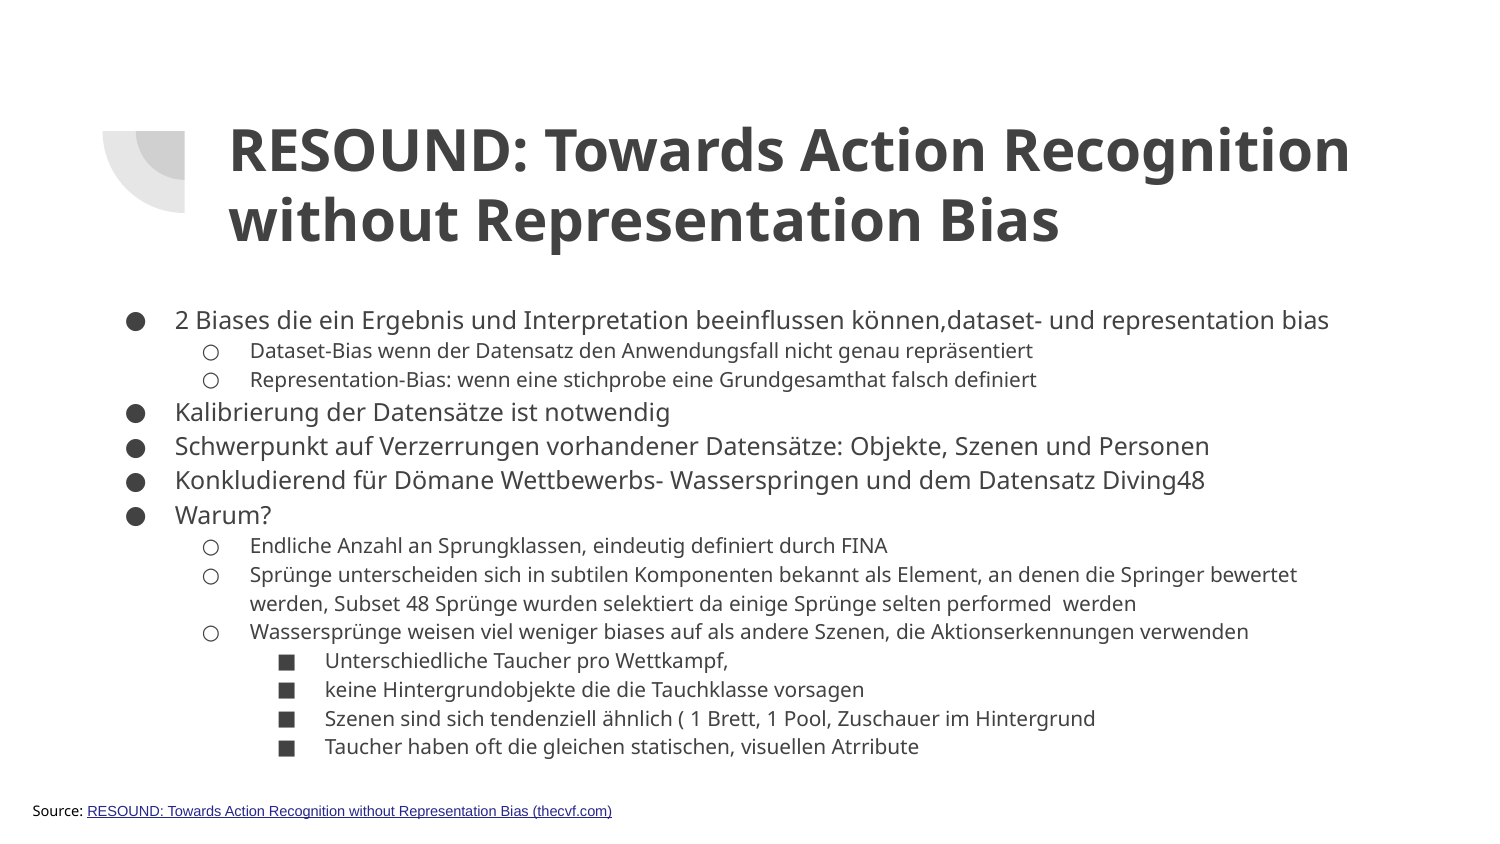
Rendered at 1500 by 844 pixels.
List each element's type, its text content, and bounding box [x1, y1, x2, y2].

list 2 Biases die ein Ergebnis und Interpretation beeinflussen können,dataset- und representation bias Dataset-Bias wenn der Datensatz den Anwendungsfall nicht genau repräsentiert Representation-Bias: wenn eine stichprobe eine Grundgesamthat falsch definiert Kalibrierung der Datensätze ist notwendig Schwerpunkt auf Verzerrungen vorhandener Datensätze: Objekte, Szenen und Personen Konkludierend für Dömane Wettbewerbs- Wasserspringen und dem Datensatz Diving48 Warum? Endliche Anzahl an Sprungklassen, eindeutig definiert durch FINA Sprünge unterscheiden sich in subtilen Komponenten bekannt als Element, an denen die Springer bewertet werden, Subset 48 Sprünge wurden selektiert da einige Sprünge selten performed werden Wassersprünge weisen viel weniger biases auf als andere Szenen, die Aktionserkennungen verwenden Unterschiedliche Taucher pro Wettkampf, keine Hintergrundobjekte die die Tauchklasse vorsagen Szenen sind sich tendenziell ähnlich ( 1 Brett, 1 Pool, Zuschauer im Hintergrund Taucher haben oft die gleichen statischen, visuellen Atrribute [84, 284, 1368, 824]
title RESOUND: Towards Action Recognition without Representation Bias [213, 98, 1368, 263]
text_box Source: RESOUND: Towards Action Recognition without Representation Bias (thecvf.com) [17, 786, 1116, 841]
